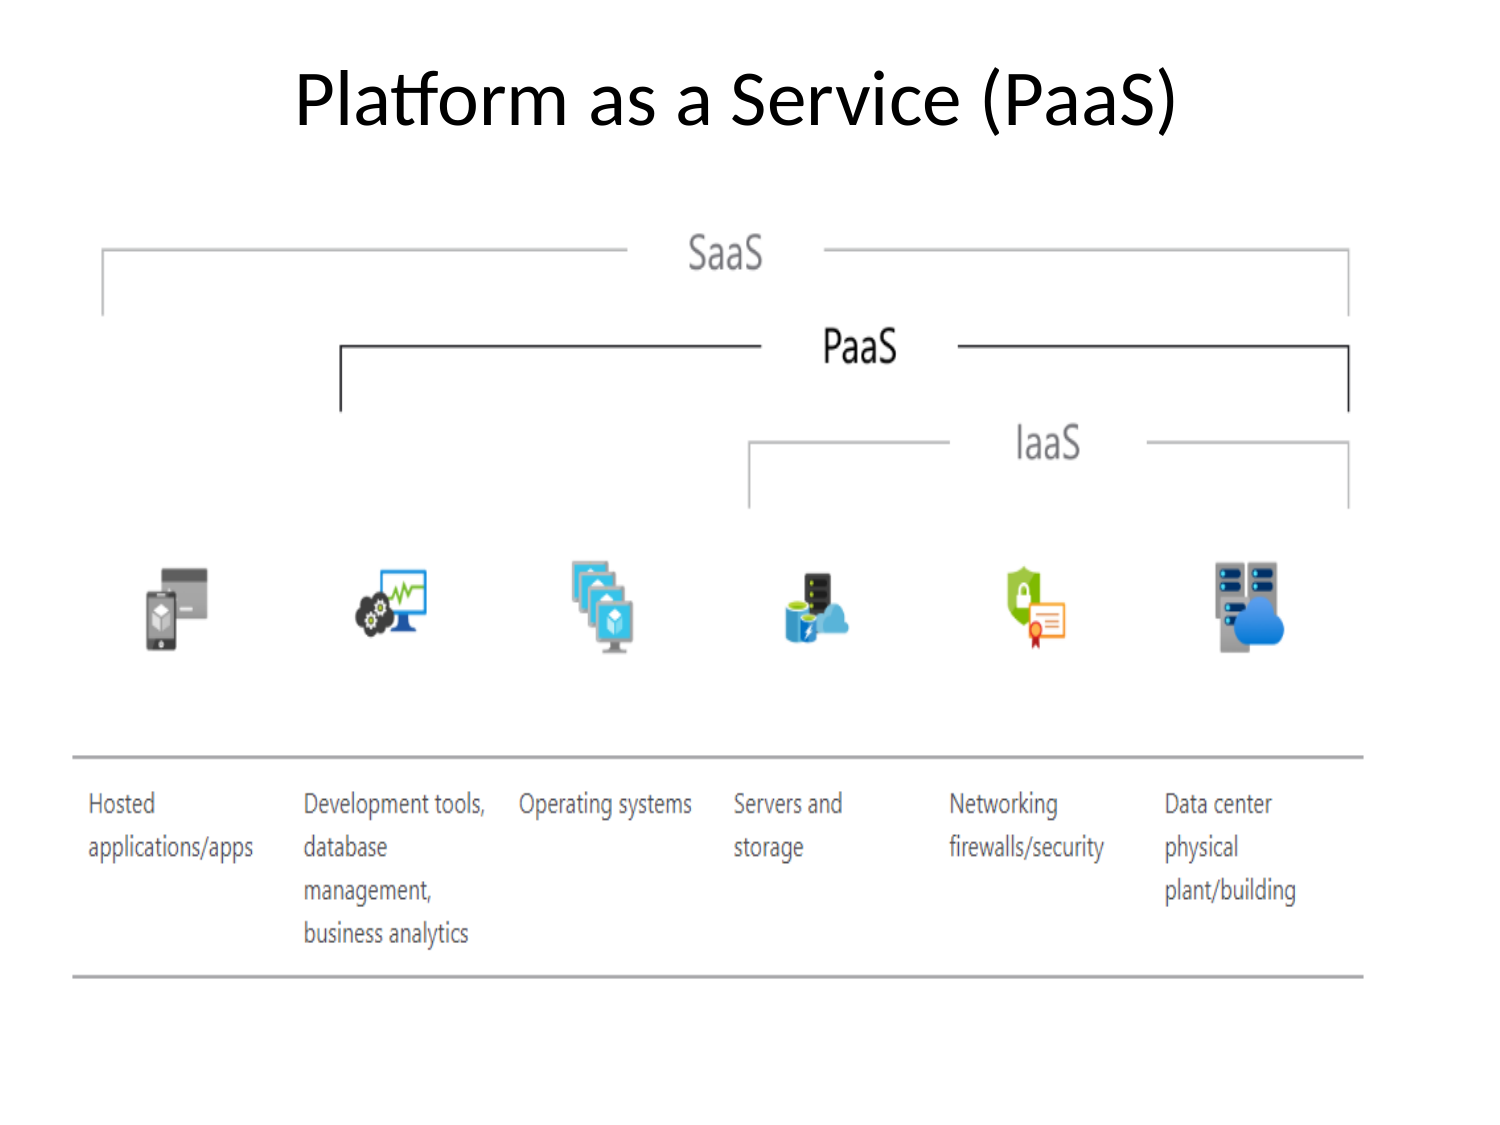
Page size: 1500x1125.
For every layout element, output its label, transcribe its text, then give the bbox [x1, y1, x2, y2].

picture [62, 187, 1369, 988]
title Platform as a Service (PaaS) [62, 0, 1413, 188]
